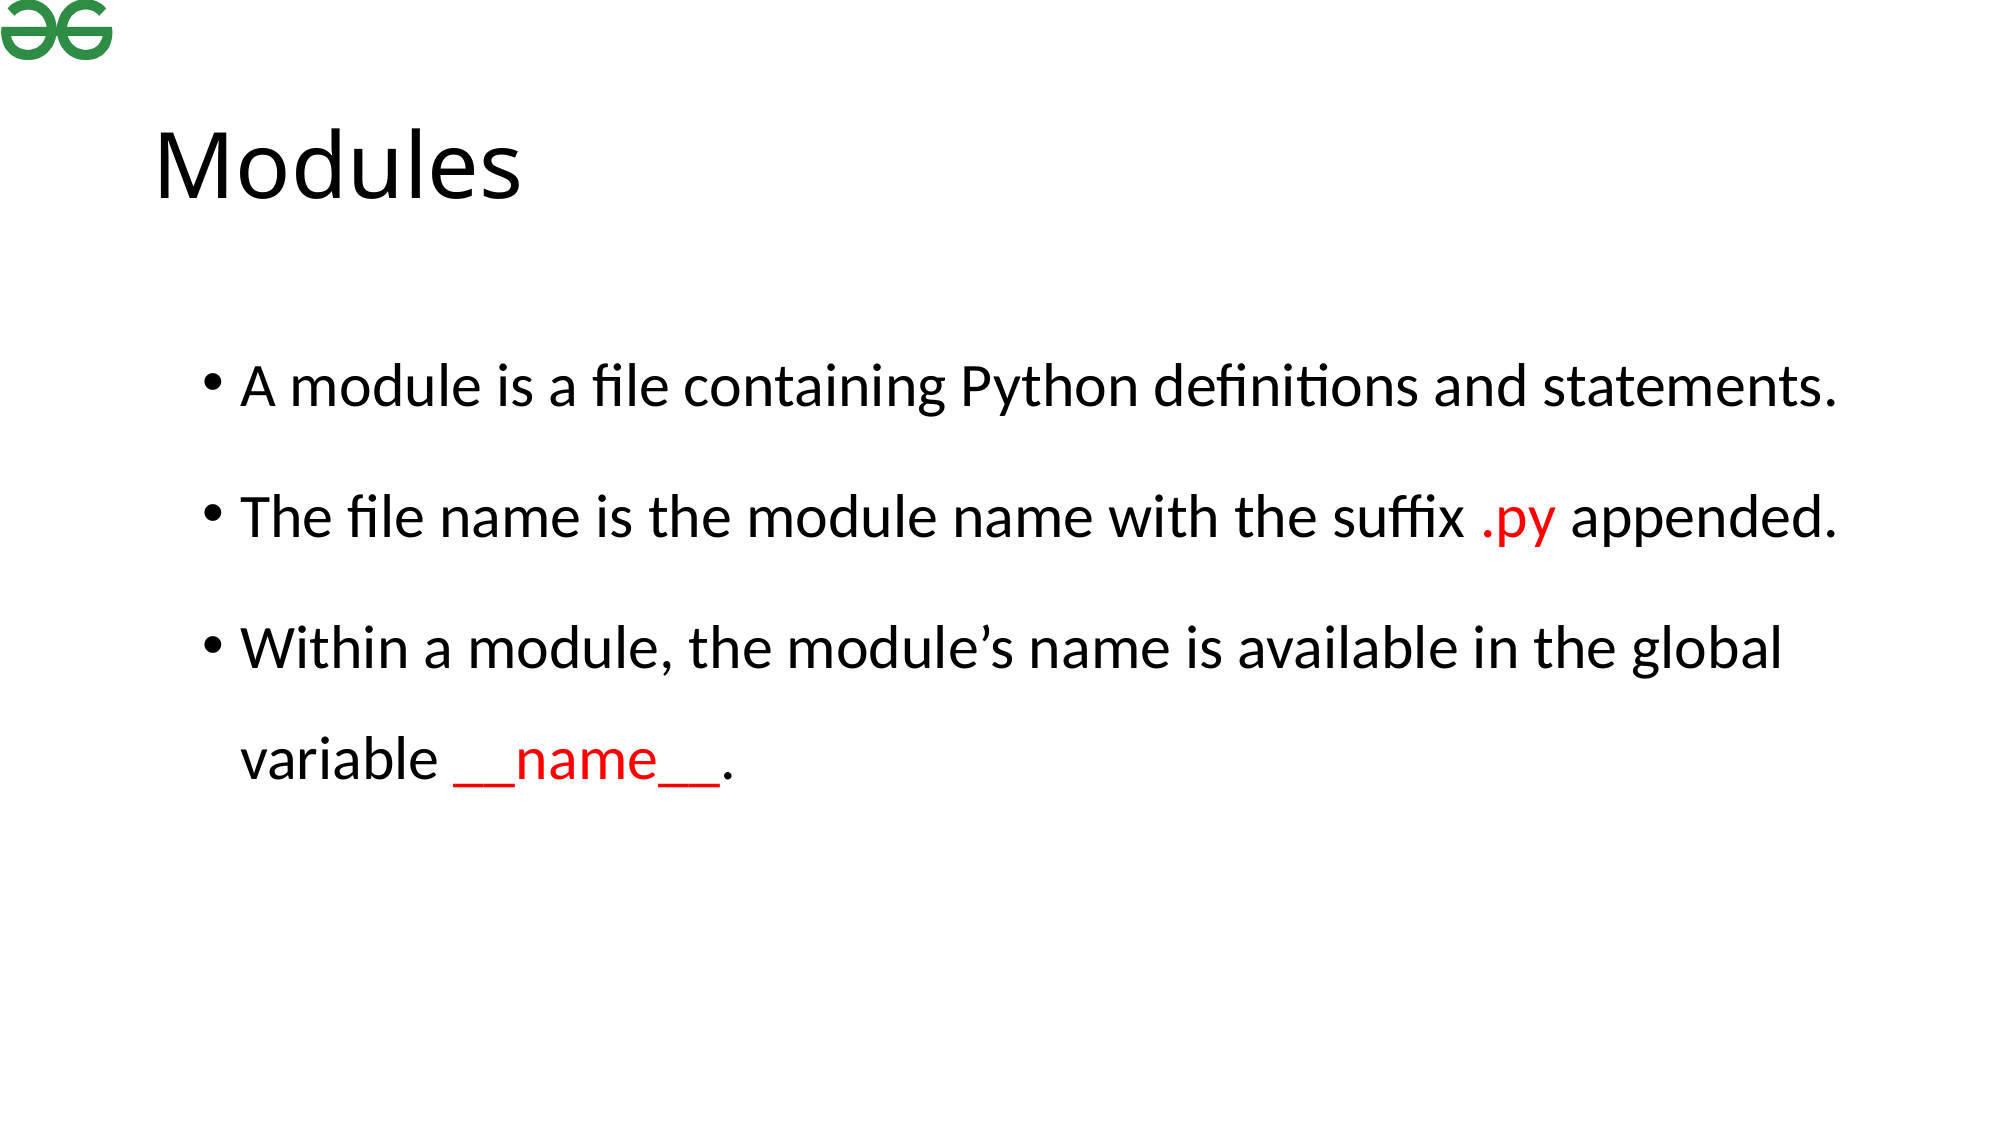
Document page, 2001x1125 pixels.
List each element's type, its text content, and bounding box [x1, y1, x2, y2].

list A module is a file containing Python definitions and statements. The file name is the module name with the suffix .py appended. Within a module, the module’s name is available in the global variable __name__. [187, 299, 1863, 1014]
picture [1, 0, 113, 60]
title Modules [137, 59, 1863, 278]
